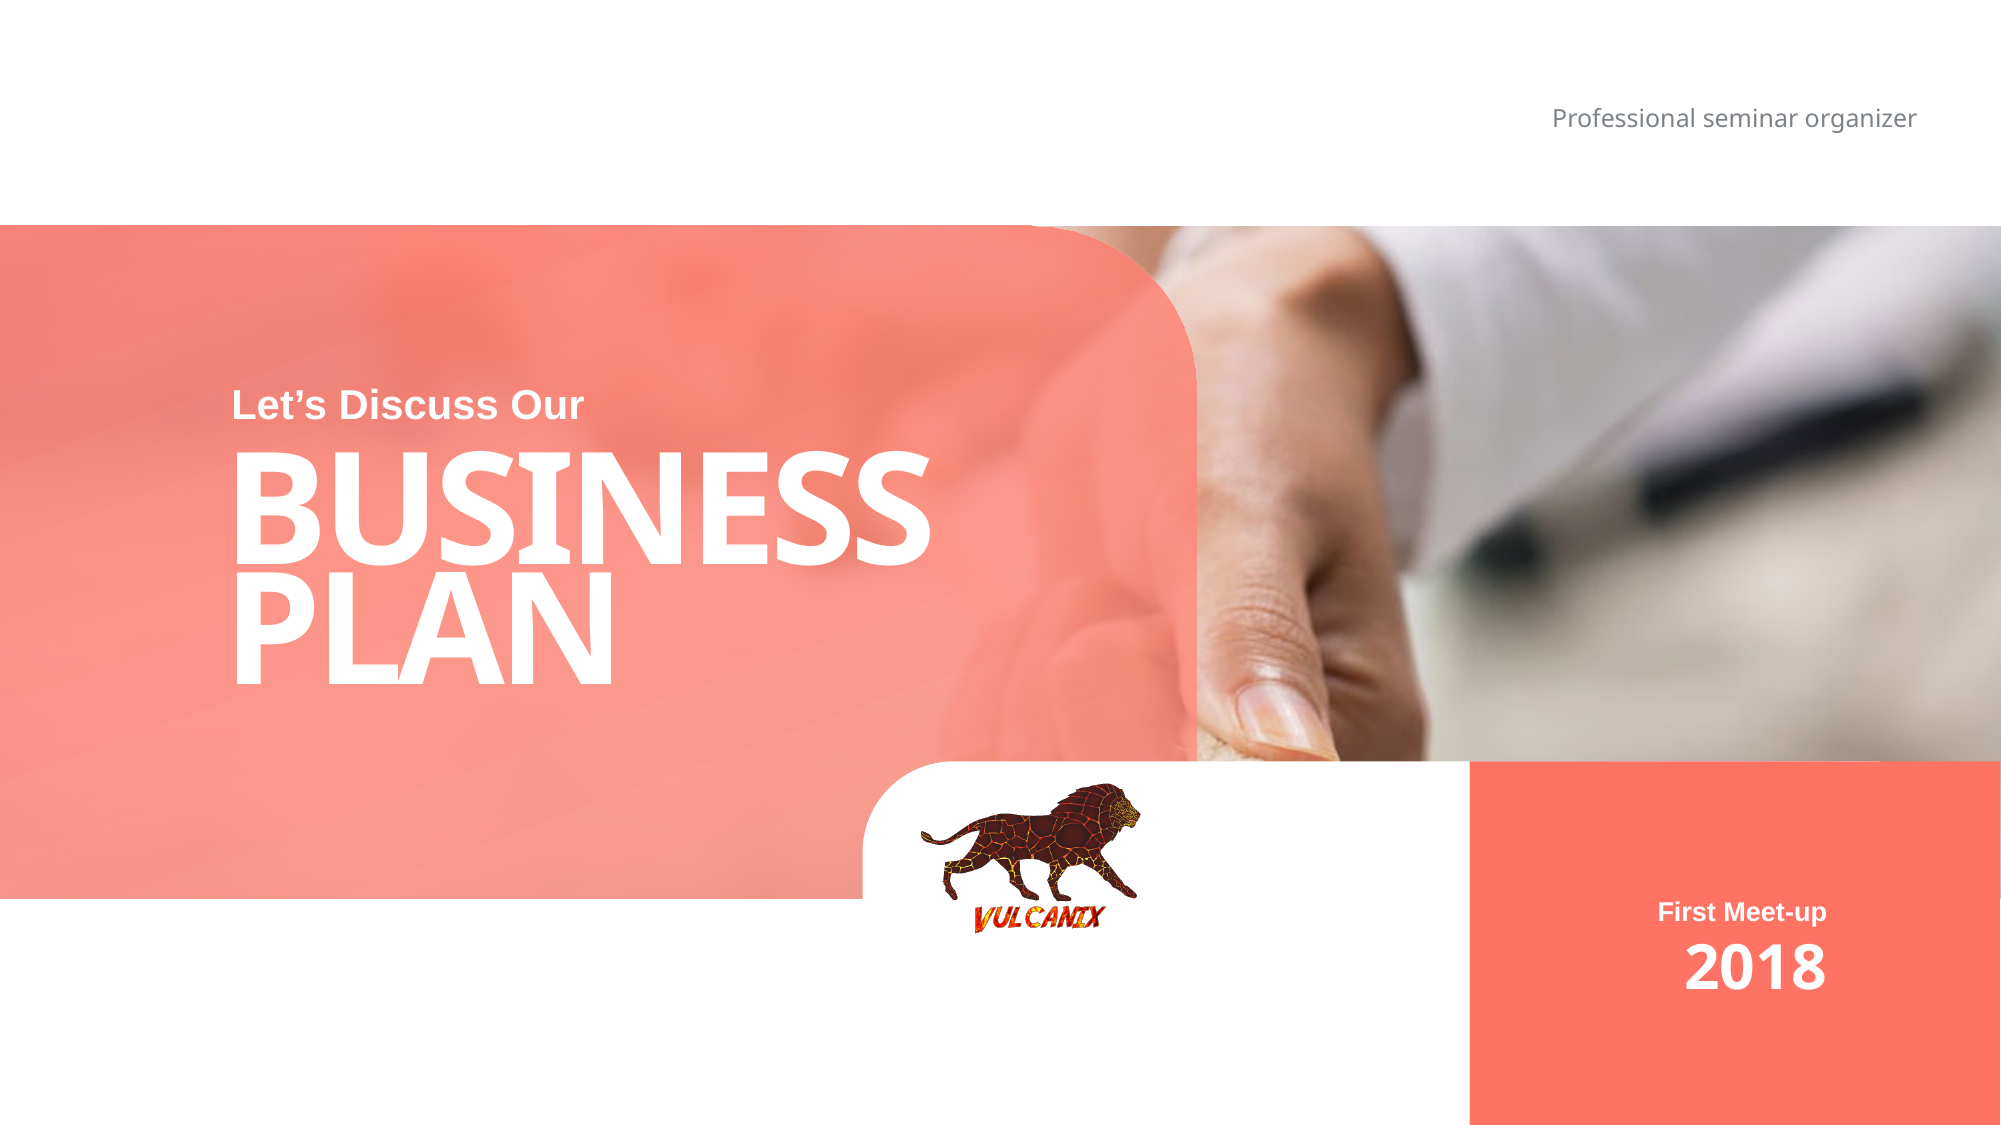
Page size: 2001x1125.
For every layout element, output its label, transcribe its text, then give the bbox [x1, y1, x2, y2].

text_box Professional seminar organizer [1429, 87, 1933, 141]
text_box [861, 899, 1469, 945]
text_box First Meet-up 2018 [1574, 899, 1842, 1010]
picture [0, 226, 2001, 944]
text_box [1469, 899, 2000, 1125]
